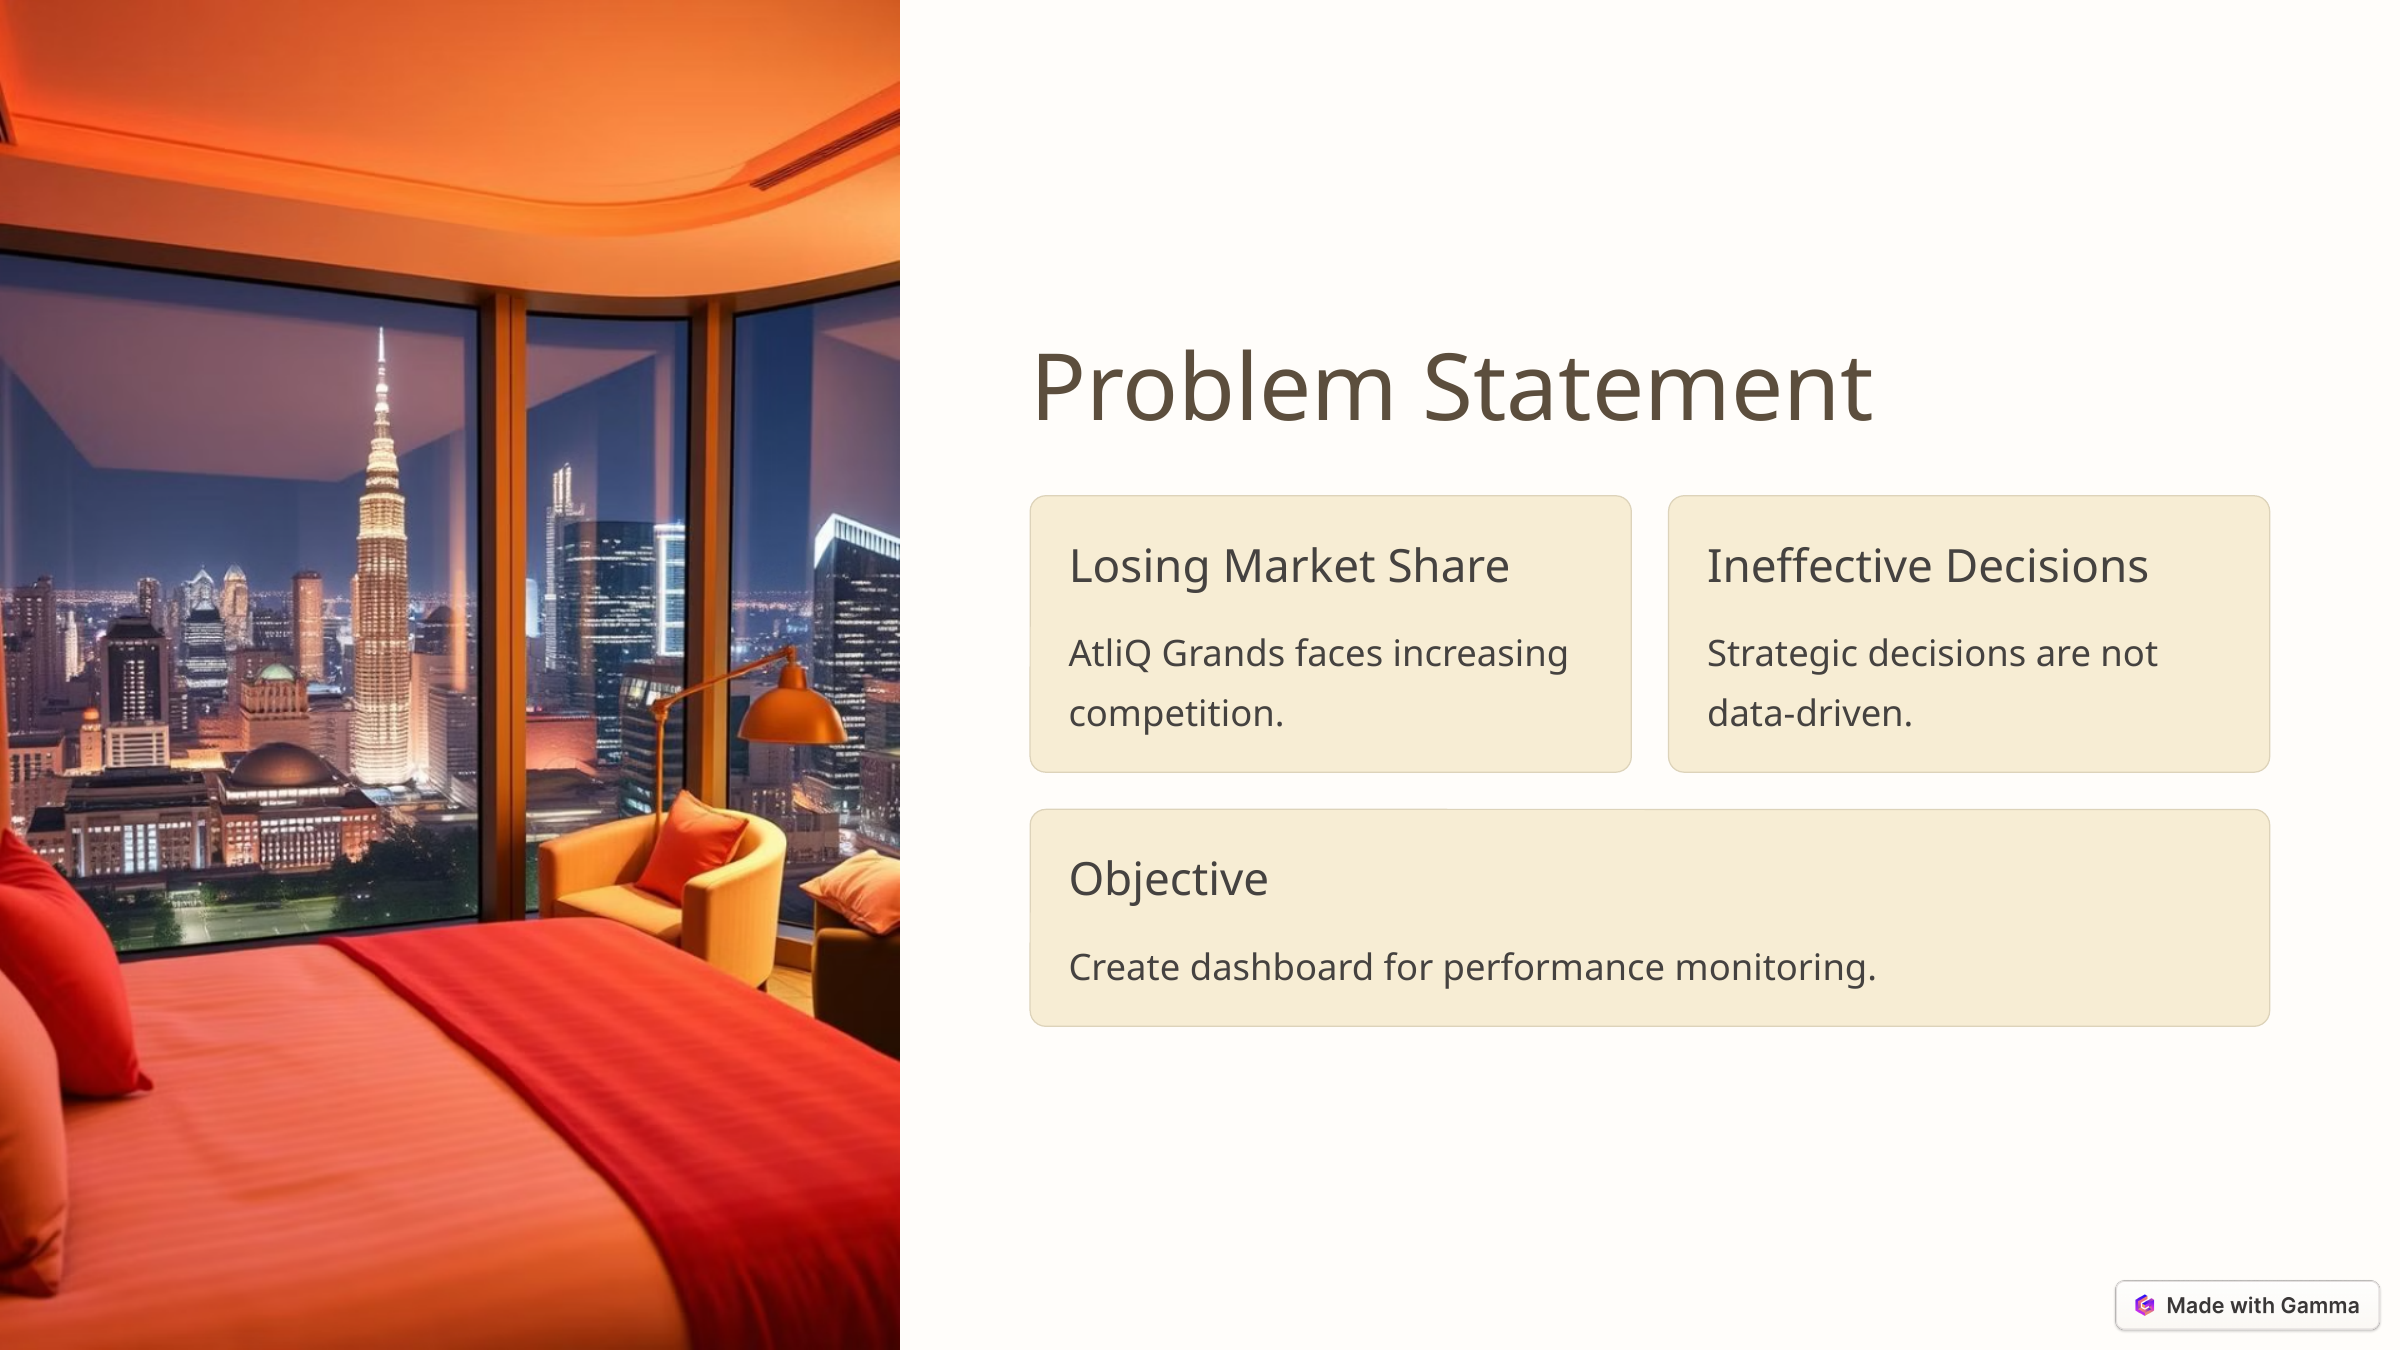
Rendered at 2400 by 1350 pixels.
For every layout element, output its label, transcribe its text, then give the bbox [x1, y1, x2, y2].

picture [2106, 1271, 2389, 1339]
text_box Losing Market Share [1068, 534, 1562, 593]
text_box [1030, 809, 2270, 1027]
text_box [1030, 495, 1632, 773]
text_box Strategic decisions are not data-driven. [1706, 614, 2232, 734]
picture [0, 0, 900, 1350]
text_box Create dashboard for performance monitoring. [1068, 928, 2232, 988]
text_box AtliQ Grands faces increasing competition. [1068, 614, 1593, 734]
text_box [1668, 495, 2270, 773]
text_box Objective [1068, 847, 1534, 906]
text_box Problem Statement [1030, 323, 1961, 440]
text_box Ineffective Decisions [1706, 534, 2204, 593]
